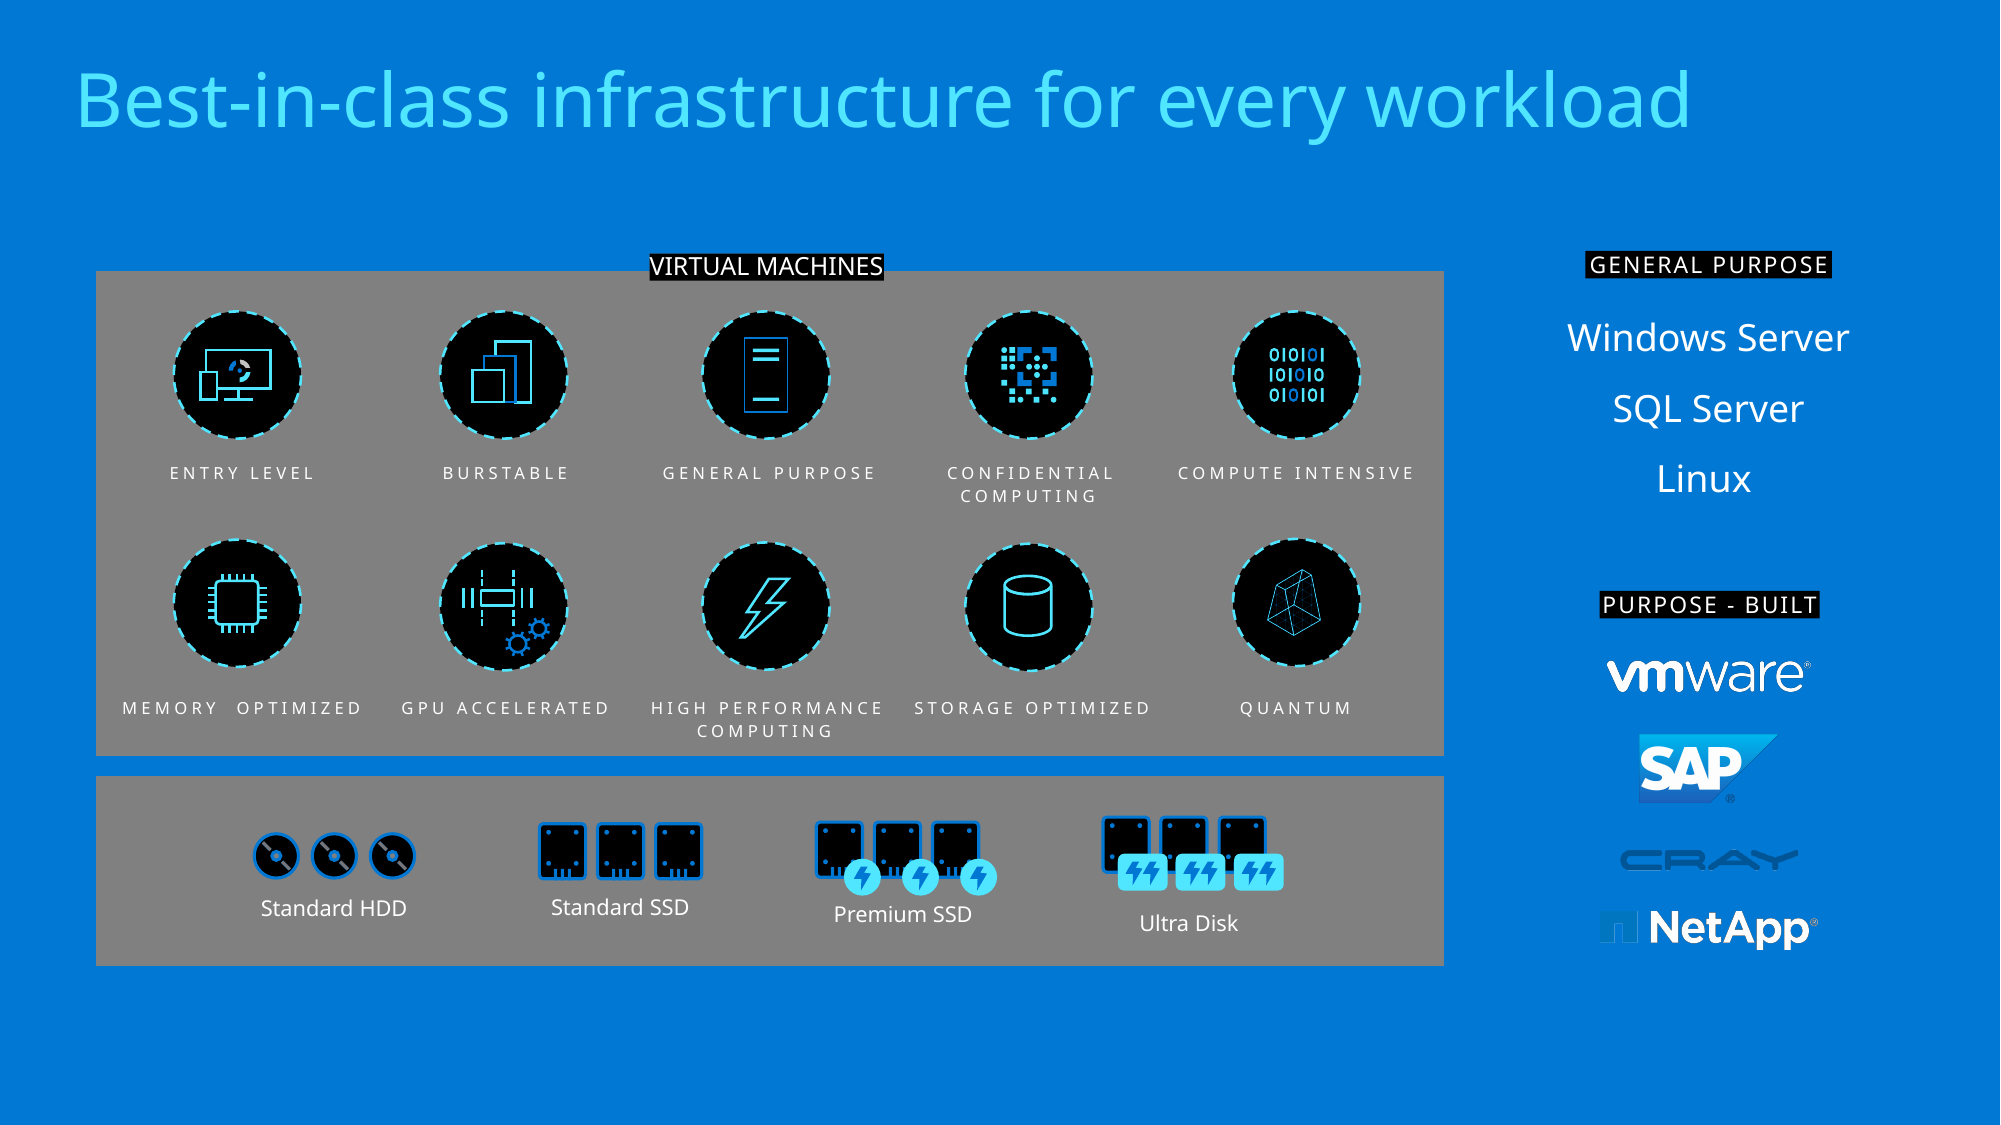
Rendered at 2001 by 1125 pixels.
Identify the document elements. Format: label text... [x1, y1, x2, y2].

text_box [1080, 816, 1298, 941]
title Best-in-class infrastructure for every workload [74, 52, 1883, 144]
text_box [1545, 590, 1874, 976]
text_box [95, 774, 1446, 967]
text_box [793, 821, 1013, 931]
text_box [702, 311, 830, 439]
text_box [1544, 250, 1873, 564]
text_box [224, 833, 444, 926]
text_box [965, 311, 1093, 439]
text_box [95, 253, 1446, 758]
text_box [512, 823, 729, 925]
